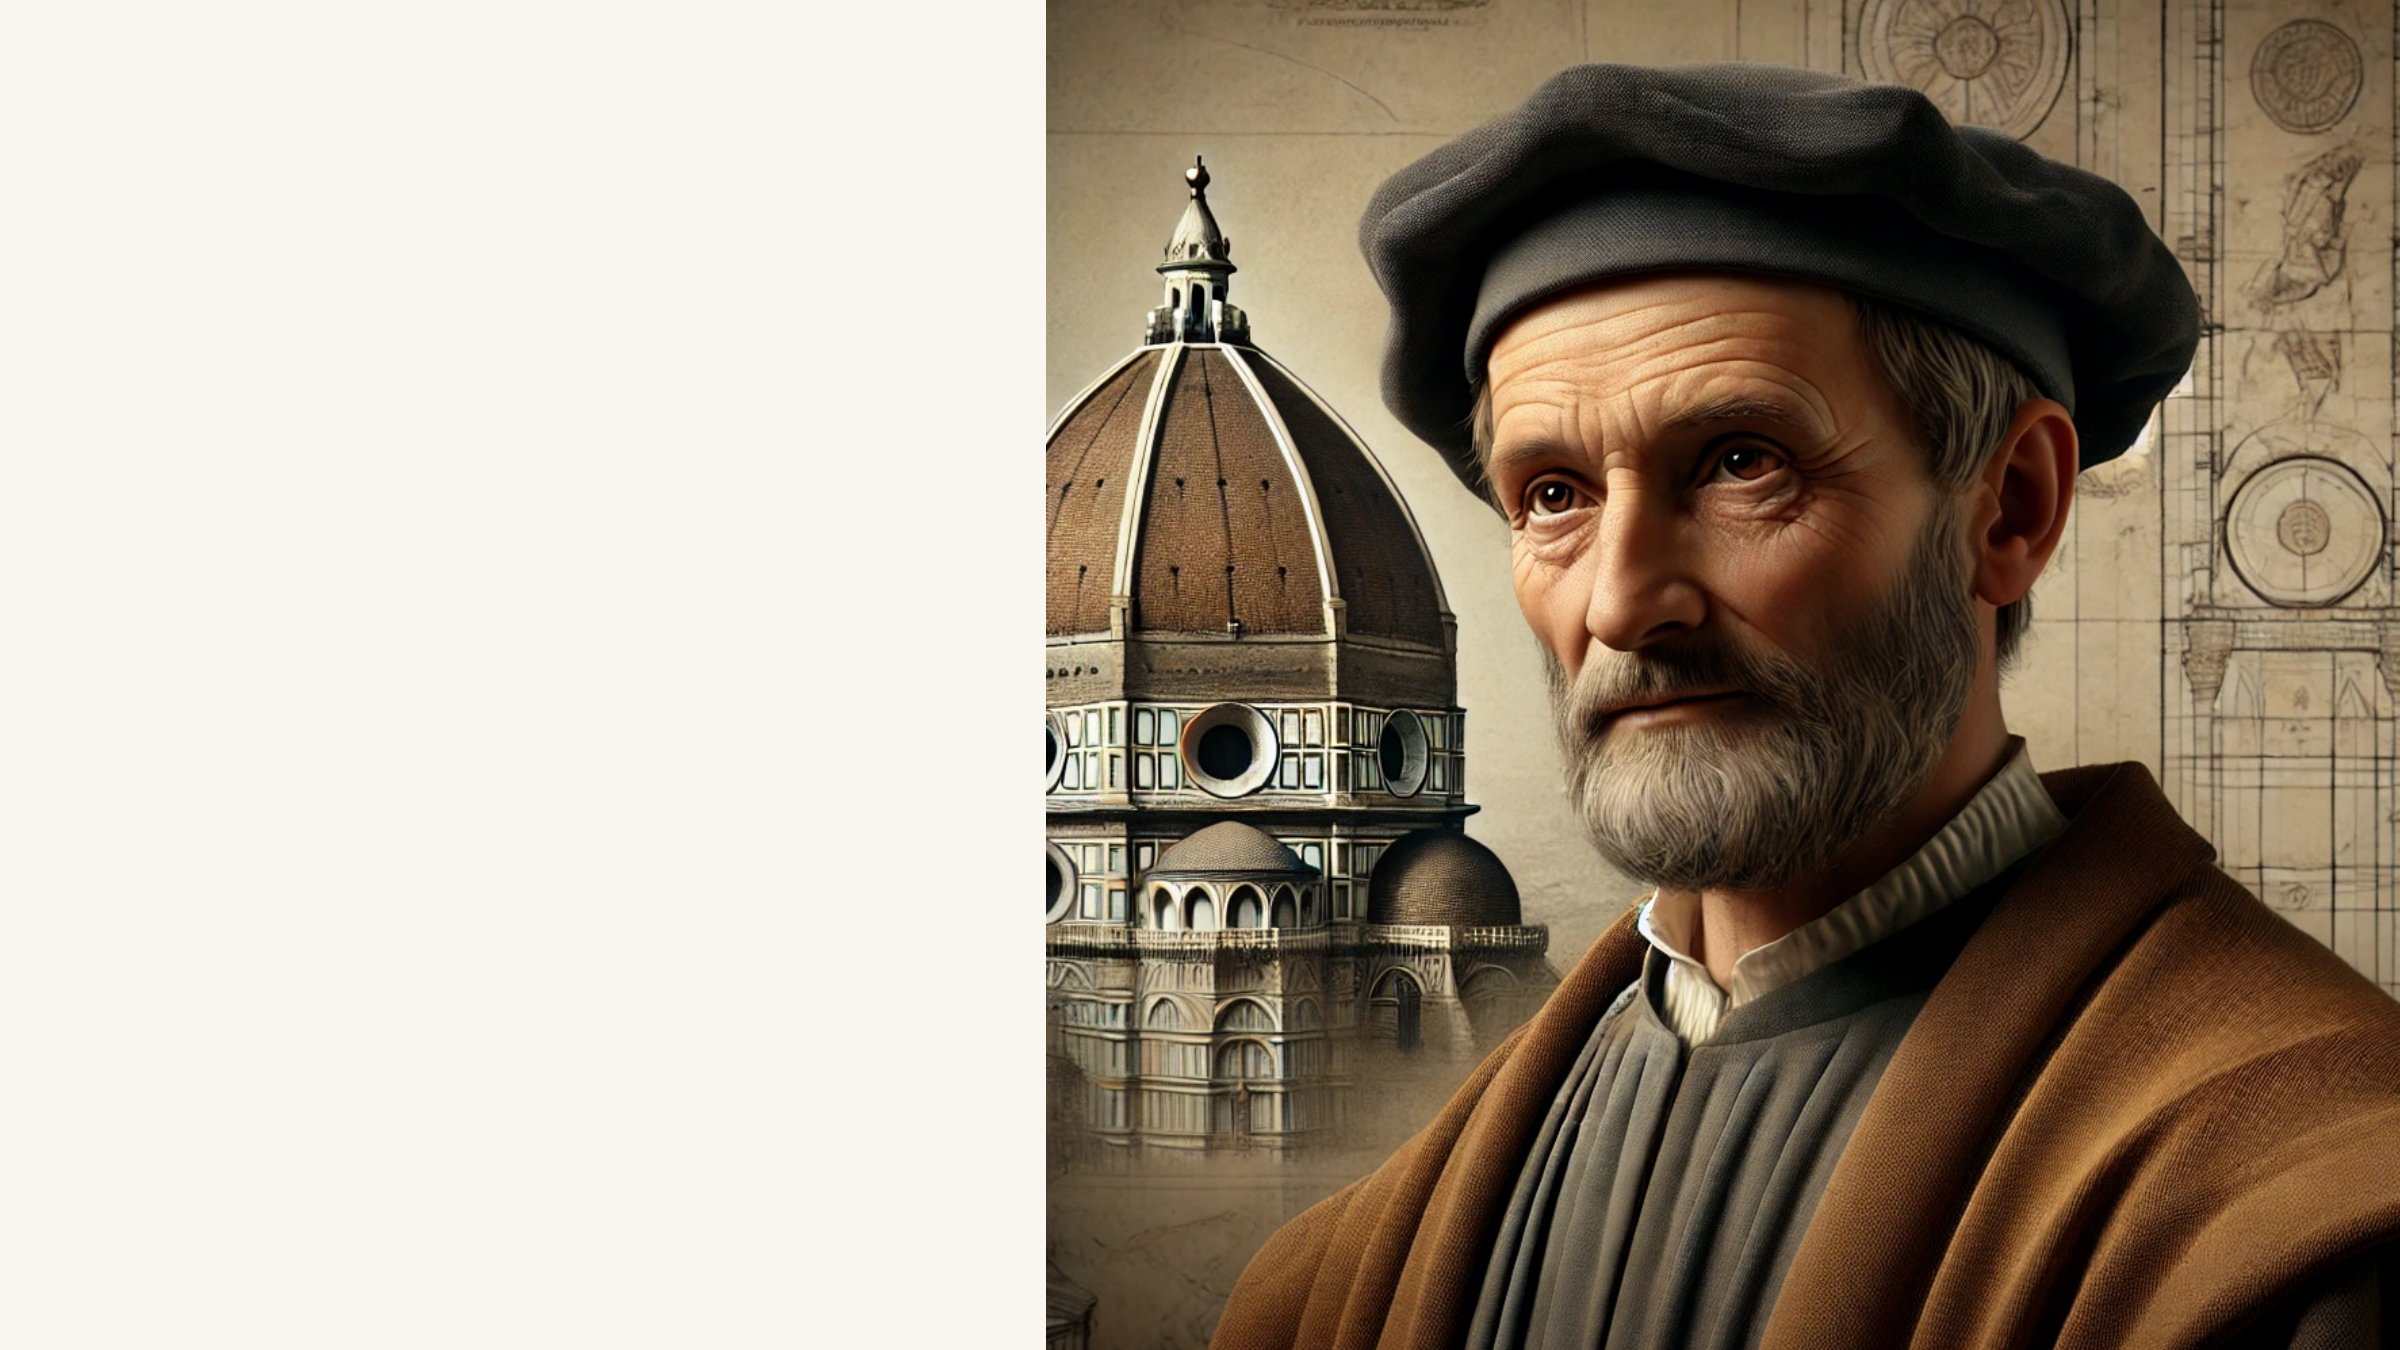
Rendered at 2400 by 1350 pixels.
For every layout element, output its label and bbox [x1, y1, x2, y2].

picture [1046, 0, 2400, 1350]
